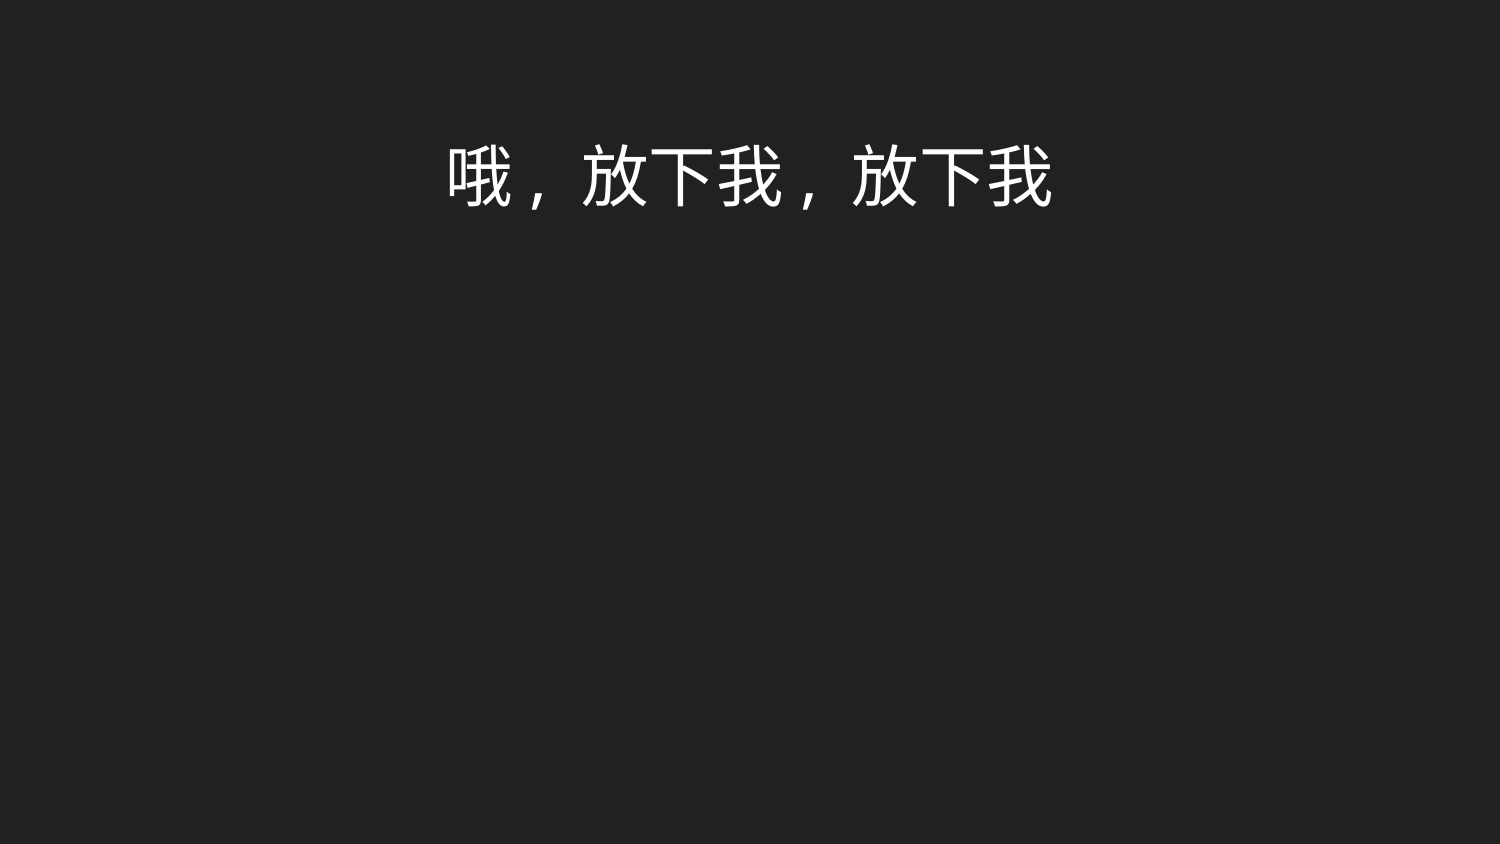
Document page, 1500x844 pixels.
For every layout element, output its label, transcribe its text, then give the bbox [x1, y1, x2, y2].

text_box 哦, 放下我, 放下我 [74, 126, 1425, 304]
